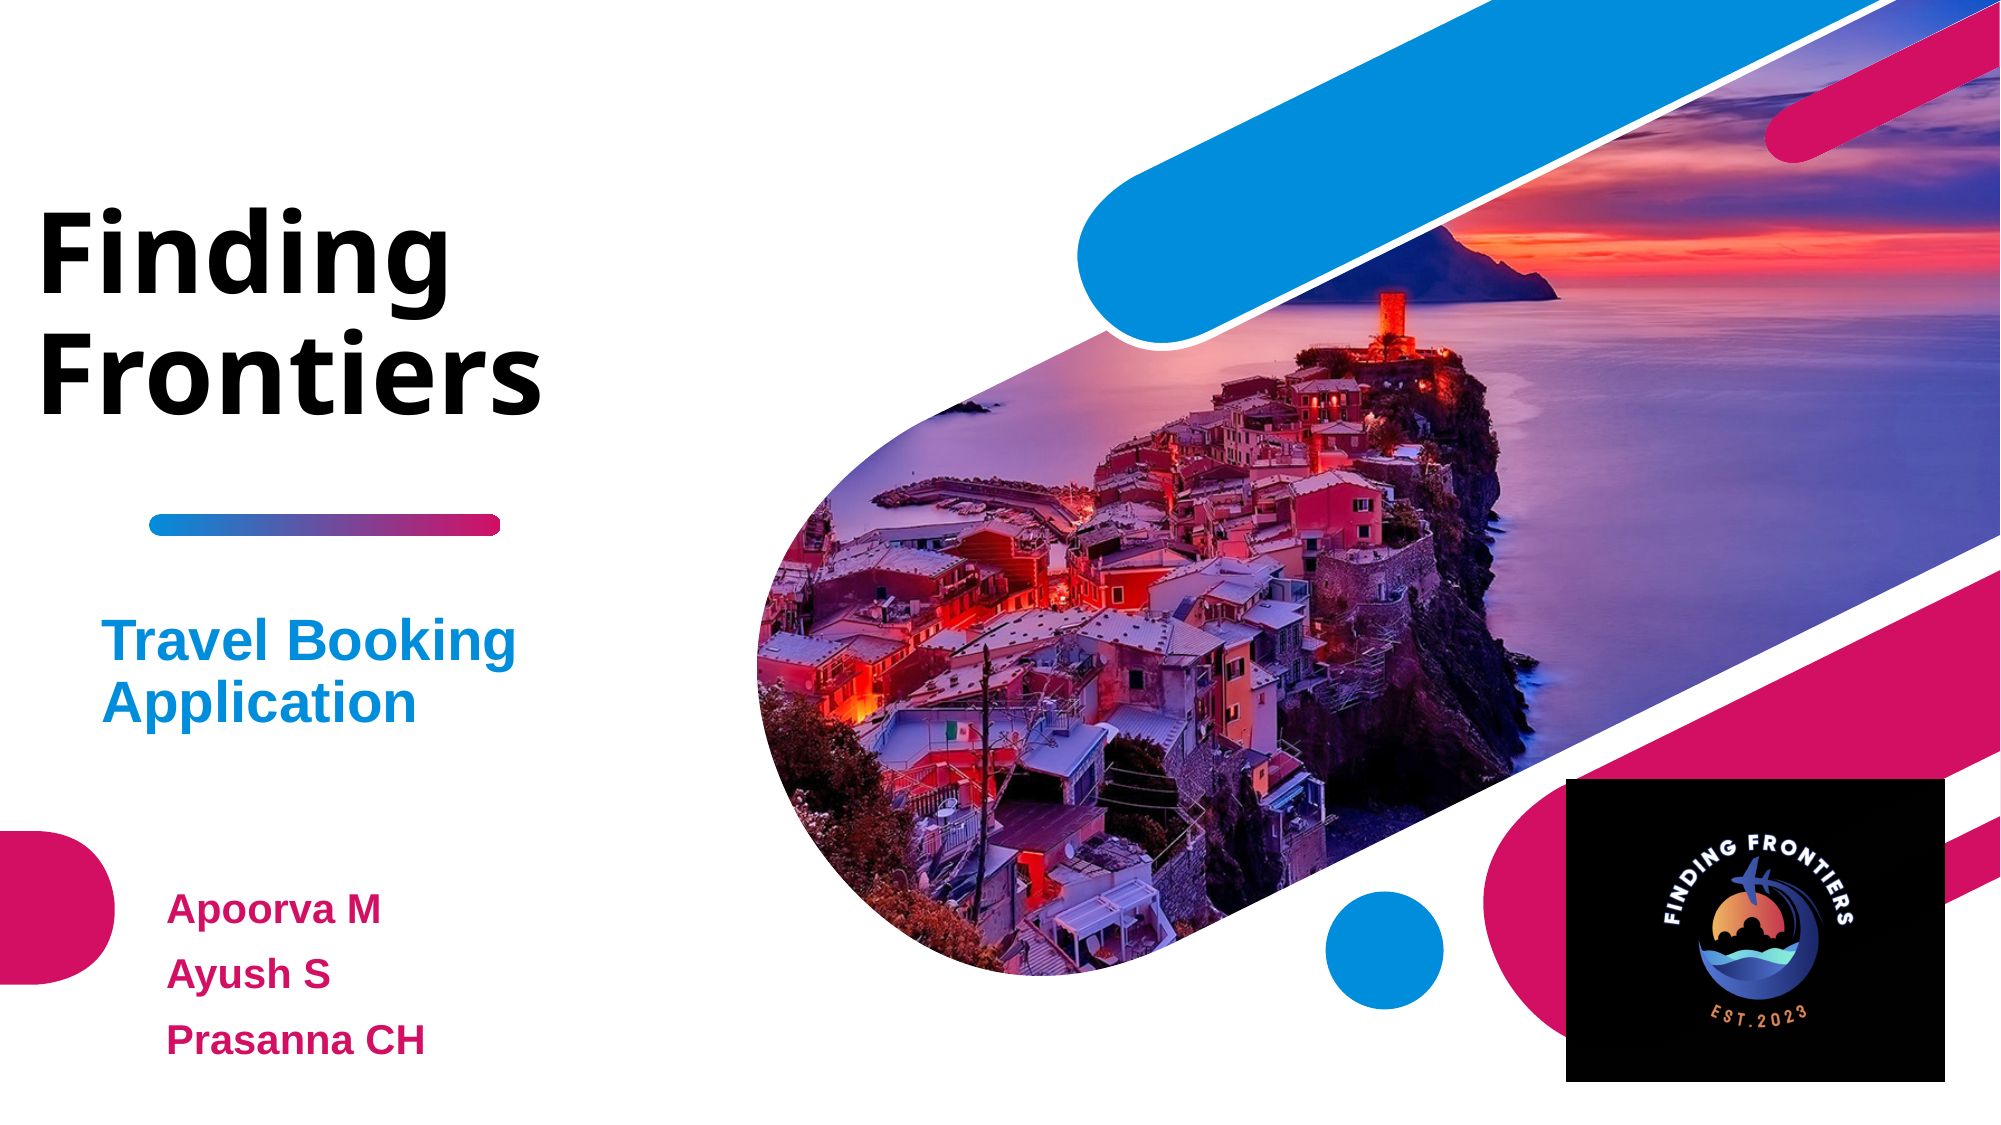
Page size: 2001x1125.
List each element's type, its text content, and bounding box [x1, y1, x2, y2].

list Travel Booking Application [86, 602, 587, 758]
picture [756, 0, 2001, 1082]
title Finding Frontiers [19, 192, 756, 442]
list Apoorva M Ayush S Prasanna CH [151, 879, 868, 1036]
